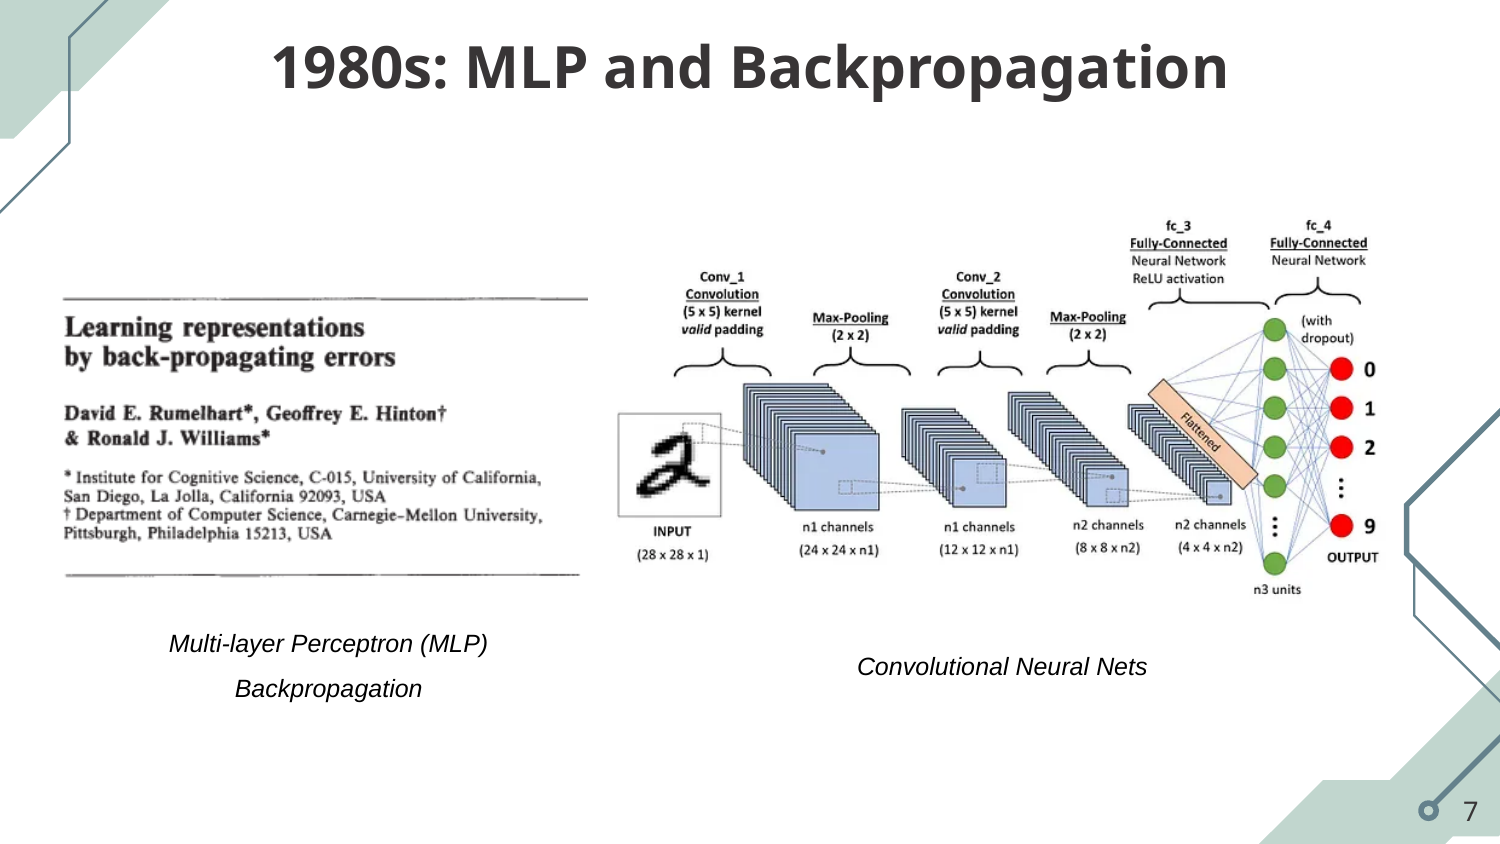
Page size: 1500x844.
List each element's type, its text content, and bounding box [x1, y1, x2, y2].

title 1980s: MLP and Backpropagation [118, 14, 1382, 112]
subtitle Convolutional Neural Nets [816, 624, 1190, 699]
picture [615, 201, 1390, 617]
subtitle Multi-layer Perceptron (MLP) Backpropagation [142, 616, 516, 699]
picture [49, 296, 588, 587]
slide_number ‹#› [1403, 779, 1494, 844]
